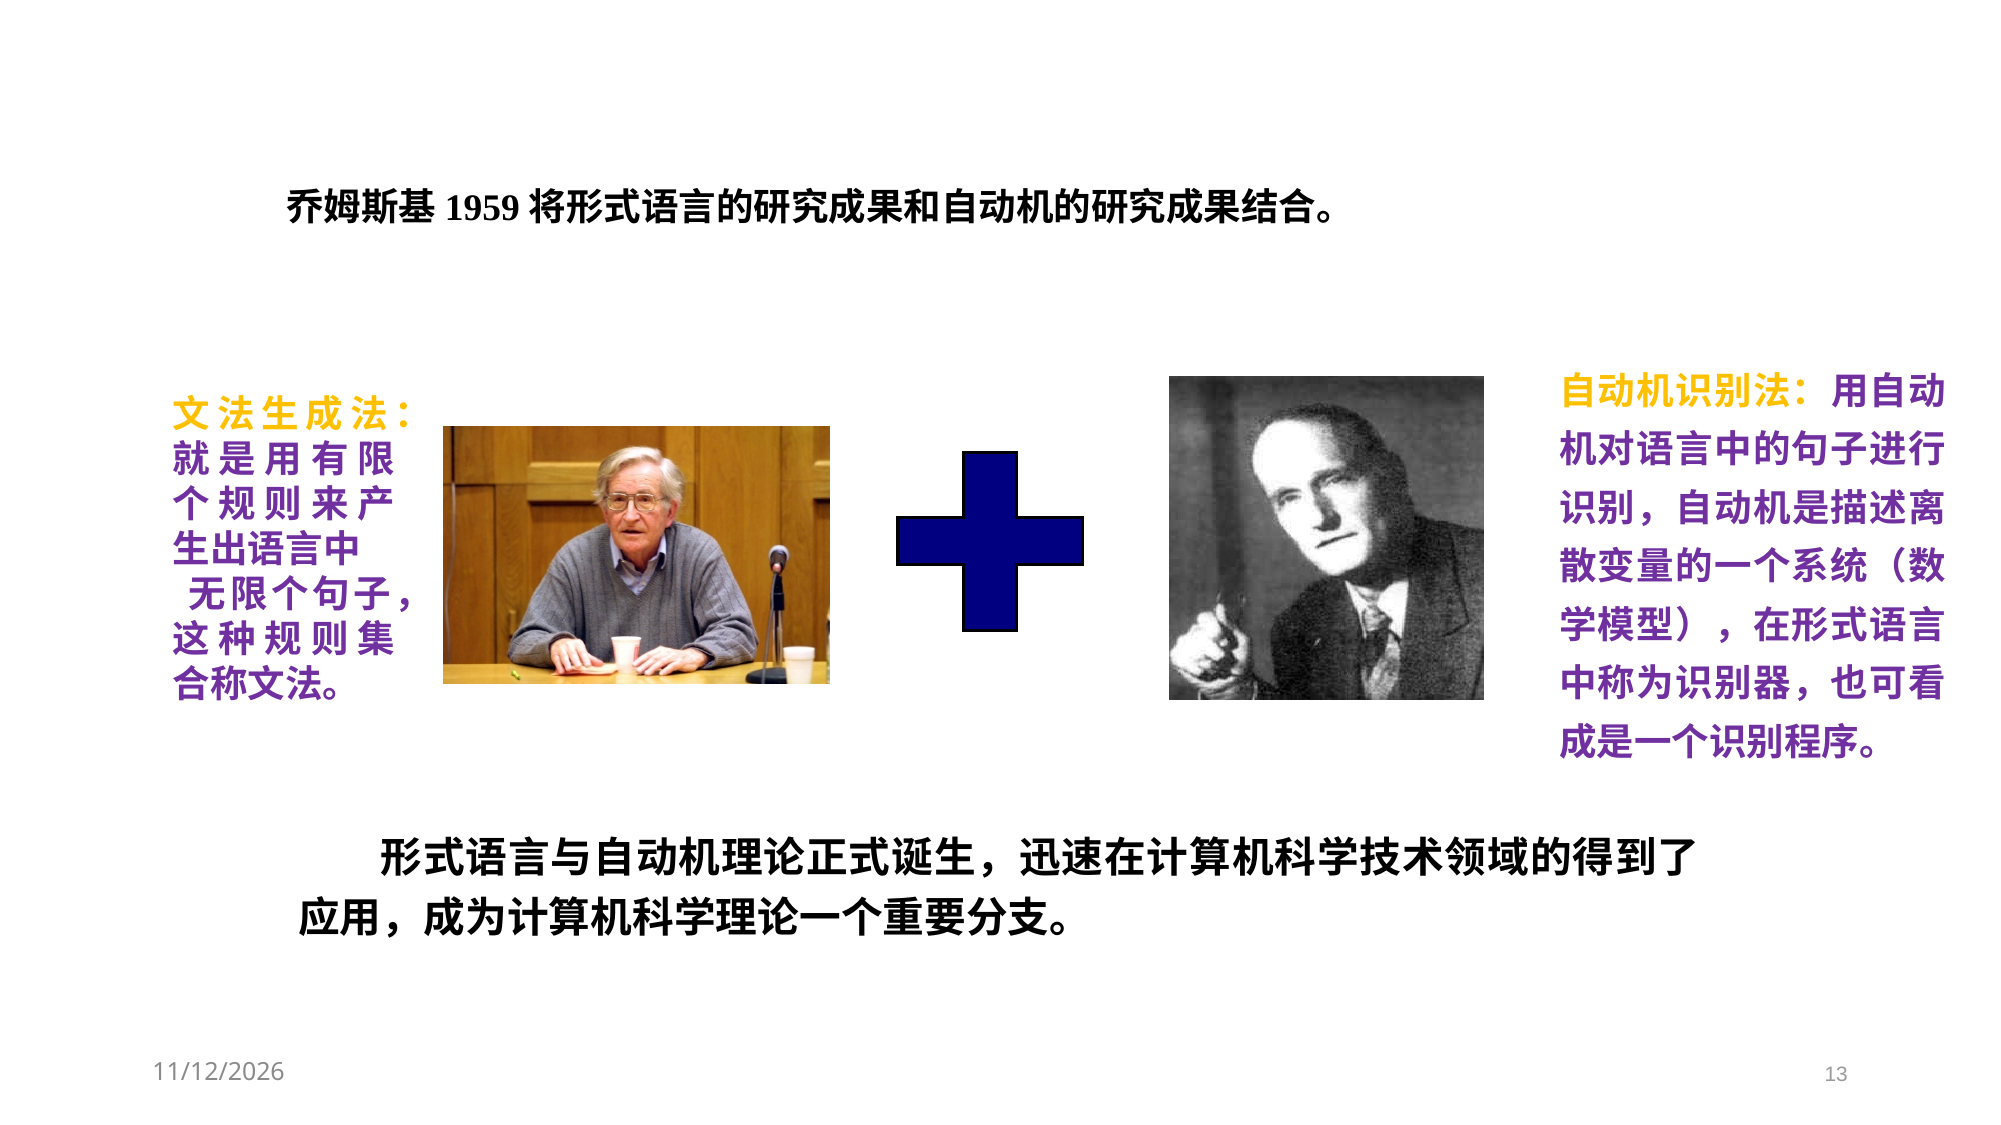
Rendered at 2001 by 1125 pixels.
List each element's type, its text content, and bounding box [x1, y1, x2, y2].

text_box 形式语言与自动机理论正式诞生，迅速在计算机科学技术领域的得到了应用，成为计算机科学理论一个重要分支。 [214, 755, 1715, 1121]
text_box [264, 31, 1715, 281]
text_box 自动机识别法：用自动机对语言中的句子进行识别，自动机是描述离散变量的一个系统（数学模型），在形式语言中称为识别器，也可看成是一个识别程序。 [1544, 345, 1961, 770]
slide_number 13 [1715, 1042, 1863, 1103]
text_box 乔姆斯基1959将形式语言的研究成果和自动机的研究成果结合。 [251, 171, 1545, 237]
text_box 文法生成法：就是用有限个规则来产生出语言中 无限个句子，这种规则集合称文法。 [157, 382, 410, 713]
text_box [898, 452, 1083, 631]
picture [443, 426, 830, 684]
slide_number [137, 1042, 214, 1103]
picture [1169, 376, 1484, 700]
